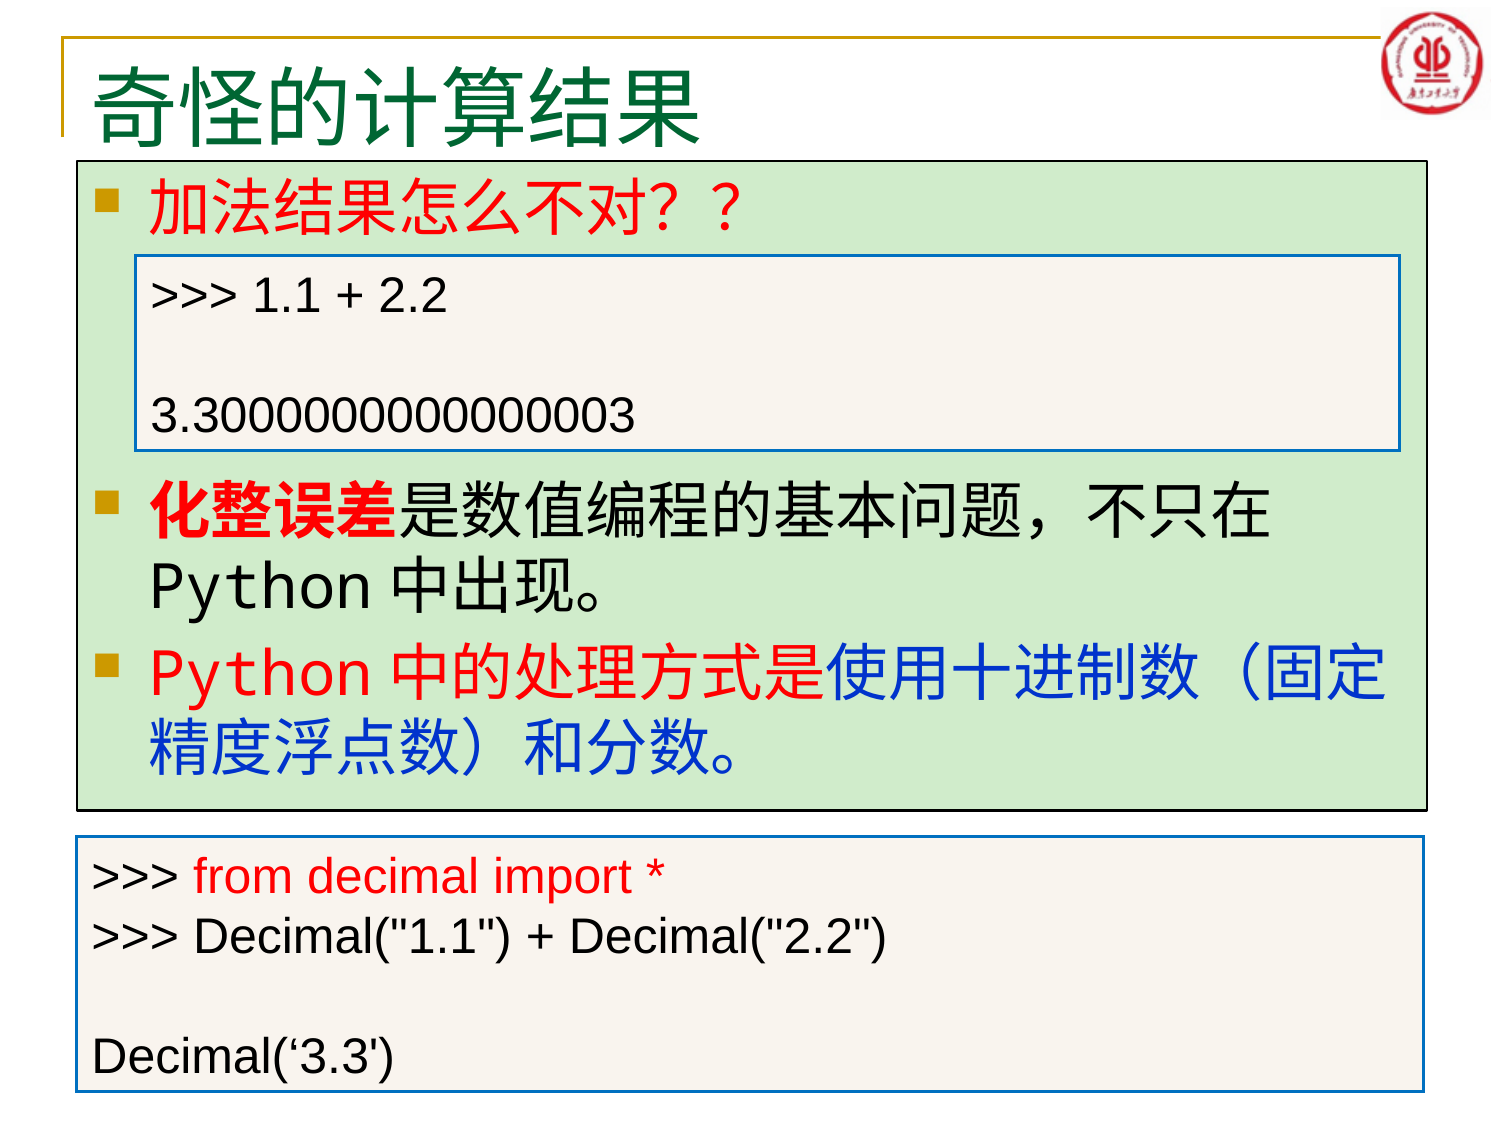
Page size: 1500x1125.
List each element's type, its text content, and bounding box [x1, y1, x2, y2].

text_box >>> from decimal import * >>> Decimal("1.1") + Decimal("2.2") Decimal(‘3.3') [76, 836, 1424, 1092]
text_box >>> 1.1 + 2.2 3.3000000000000003 [135, 255, 1400, 451]
title 奇怪的计算结果 [75, 45, 1425, 233]
picture [1380, 7, 1491, 120]
slide_number 43 [1074, 1024, 1425, 1100]
list 加法结果怎么不对？？ 化整误差是数值编程的基本问题，不只在Python中出现。 Python中的处理方式是使用十进制数（固定精度浮点数）和分数。 [76, 160, 1427, 811]
